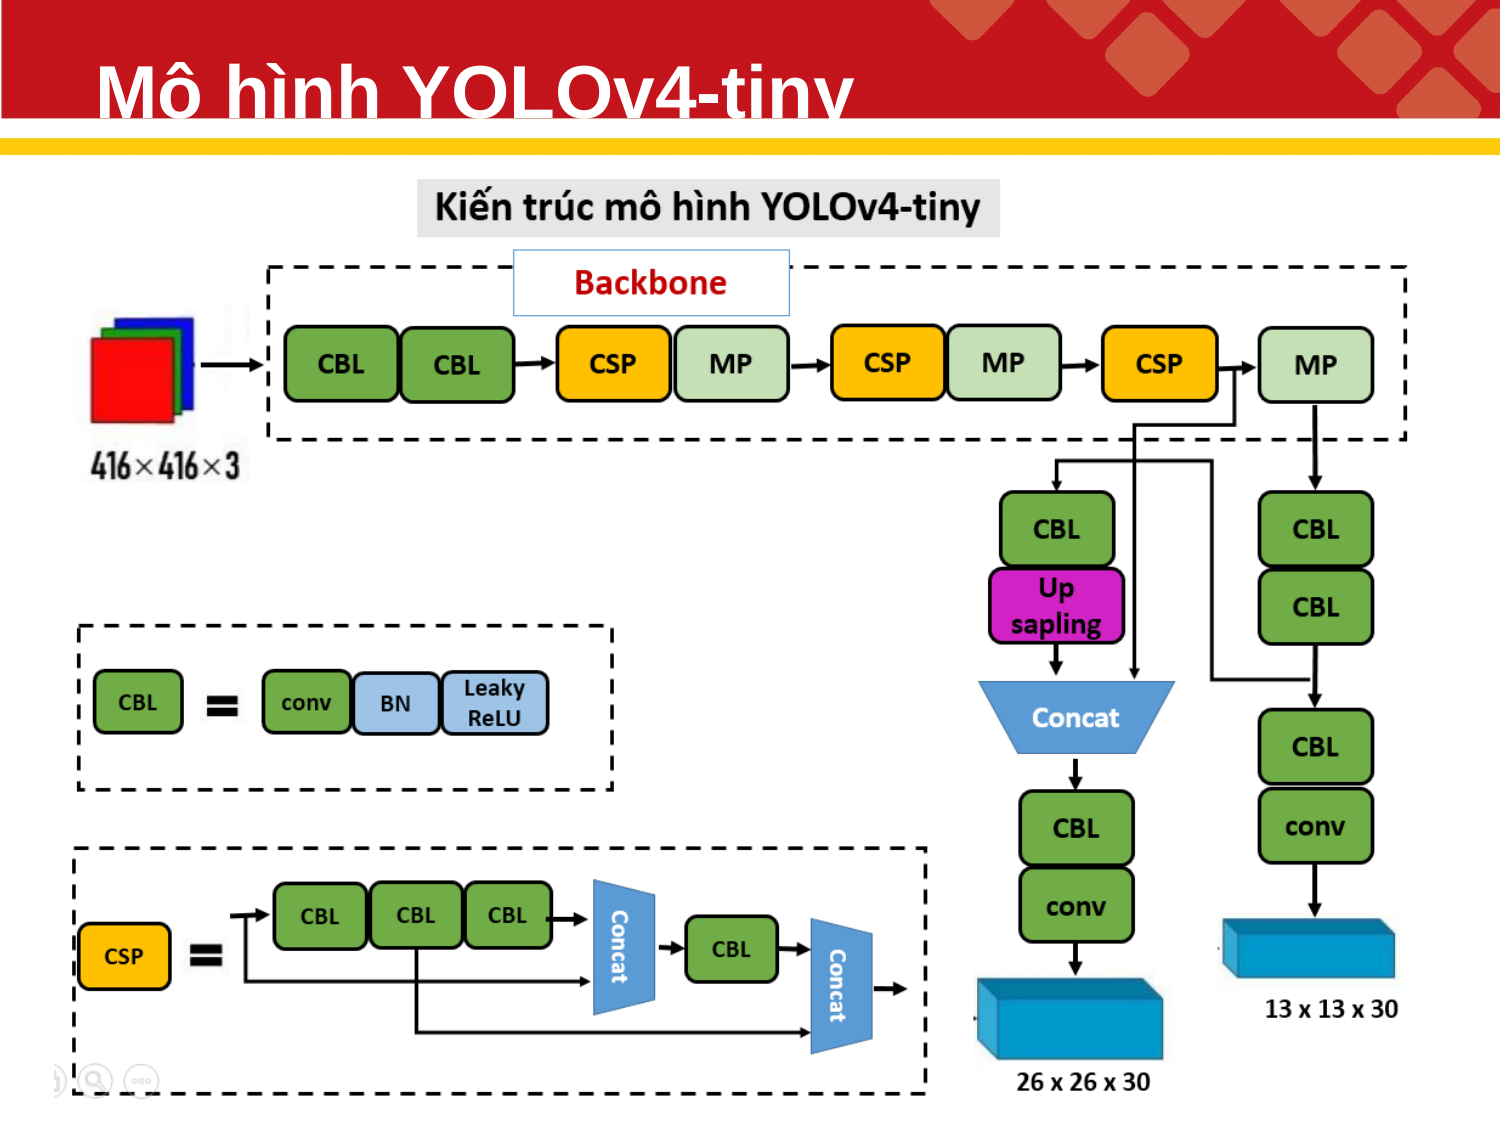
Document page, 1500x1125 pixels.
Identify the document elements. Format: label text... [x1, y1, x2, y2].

title Mô hình YOLOv4-tiny [80, 0, 1397, 179]
picture [0, 0, 1500, 1125]
